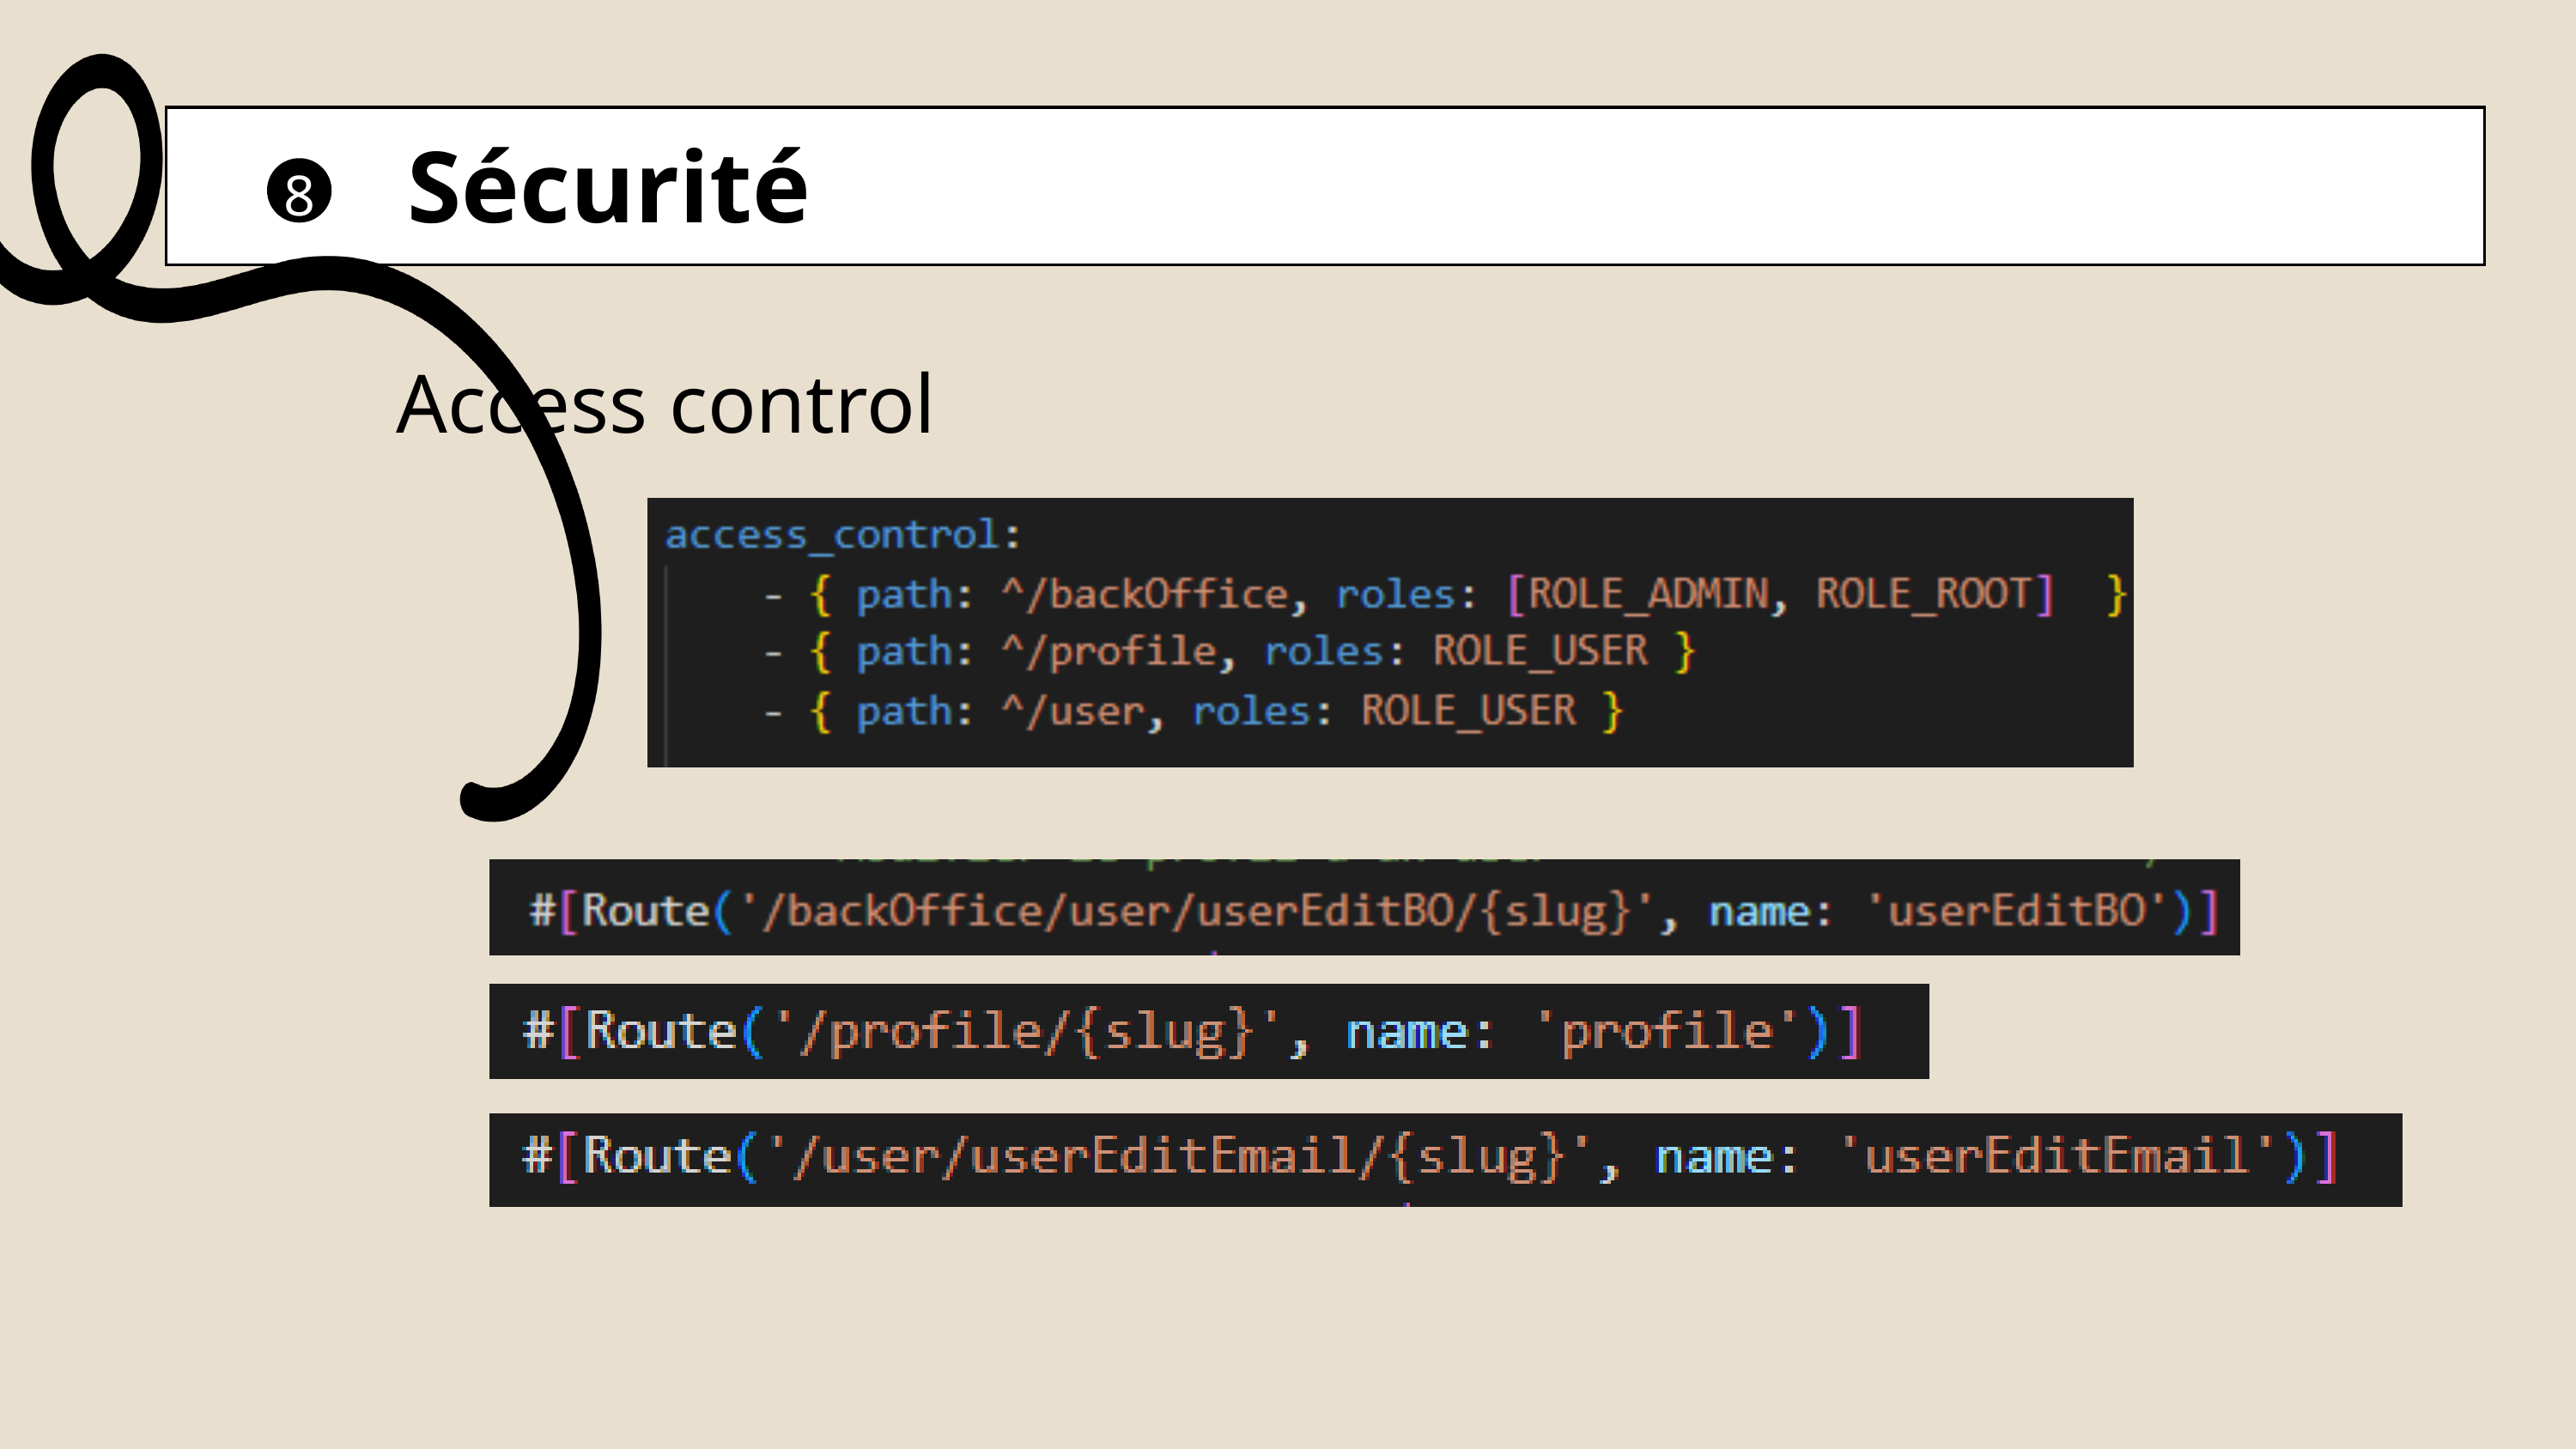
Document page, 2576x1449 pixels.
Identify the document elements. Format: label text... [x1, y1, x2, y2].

picture [489, 983, 1929, 1080]
text_box [0, 0, 611, 829]
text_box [266, 149, 332, 224]
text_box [166, 106, 2485, 265]
picture [489, 1113, 2403, 1207]
picture [647, 498, 2134, 767]
text_box Access control [611, 336, 1778, 450]
picture [489, 859, 2241, 956]
